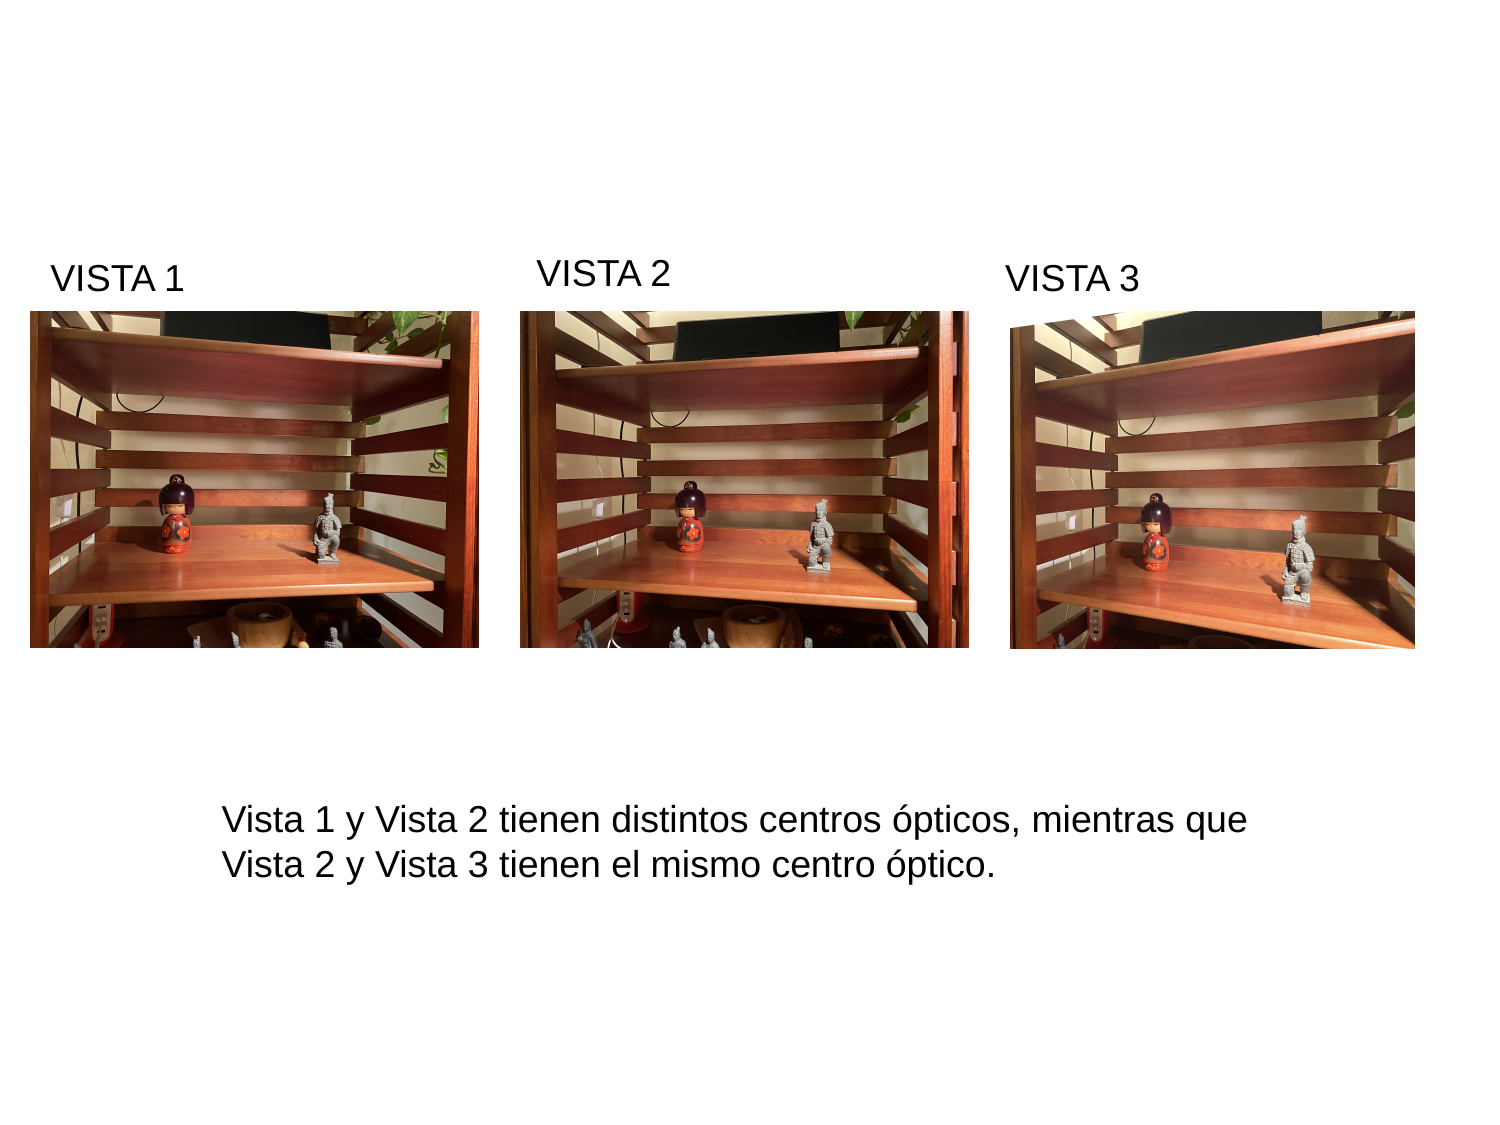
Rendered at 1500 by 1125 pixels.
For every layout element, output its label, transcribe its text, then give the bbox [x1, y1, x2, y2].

picture [520, 311, 969, 648]
picture [1010, 311, 1415, 649]
picture [30, 311, 479, 648]
text_box VISTA 1 [35, 246, 201, 307]
text_box Vista 1 y Vista 2 tienen distintos centros ópticos, mientras que Vista 2 y Vista 3 tienen el mismo centro óptico. [206, 787, 1264, 893]
text_box VISTA 3 [990, 246, 1155, 307]
text_box VISTA 2 [521, 242, 687, 302]
